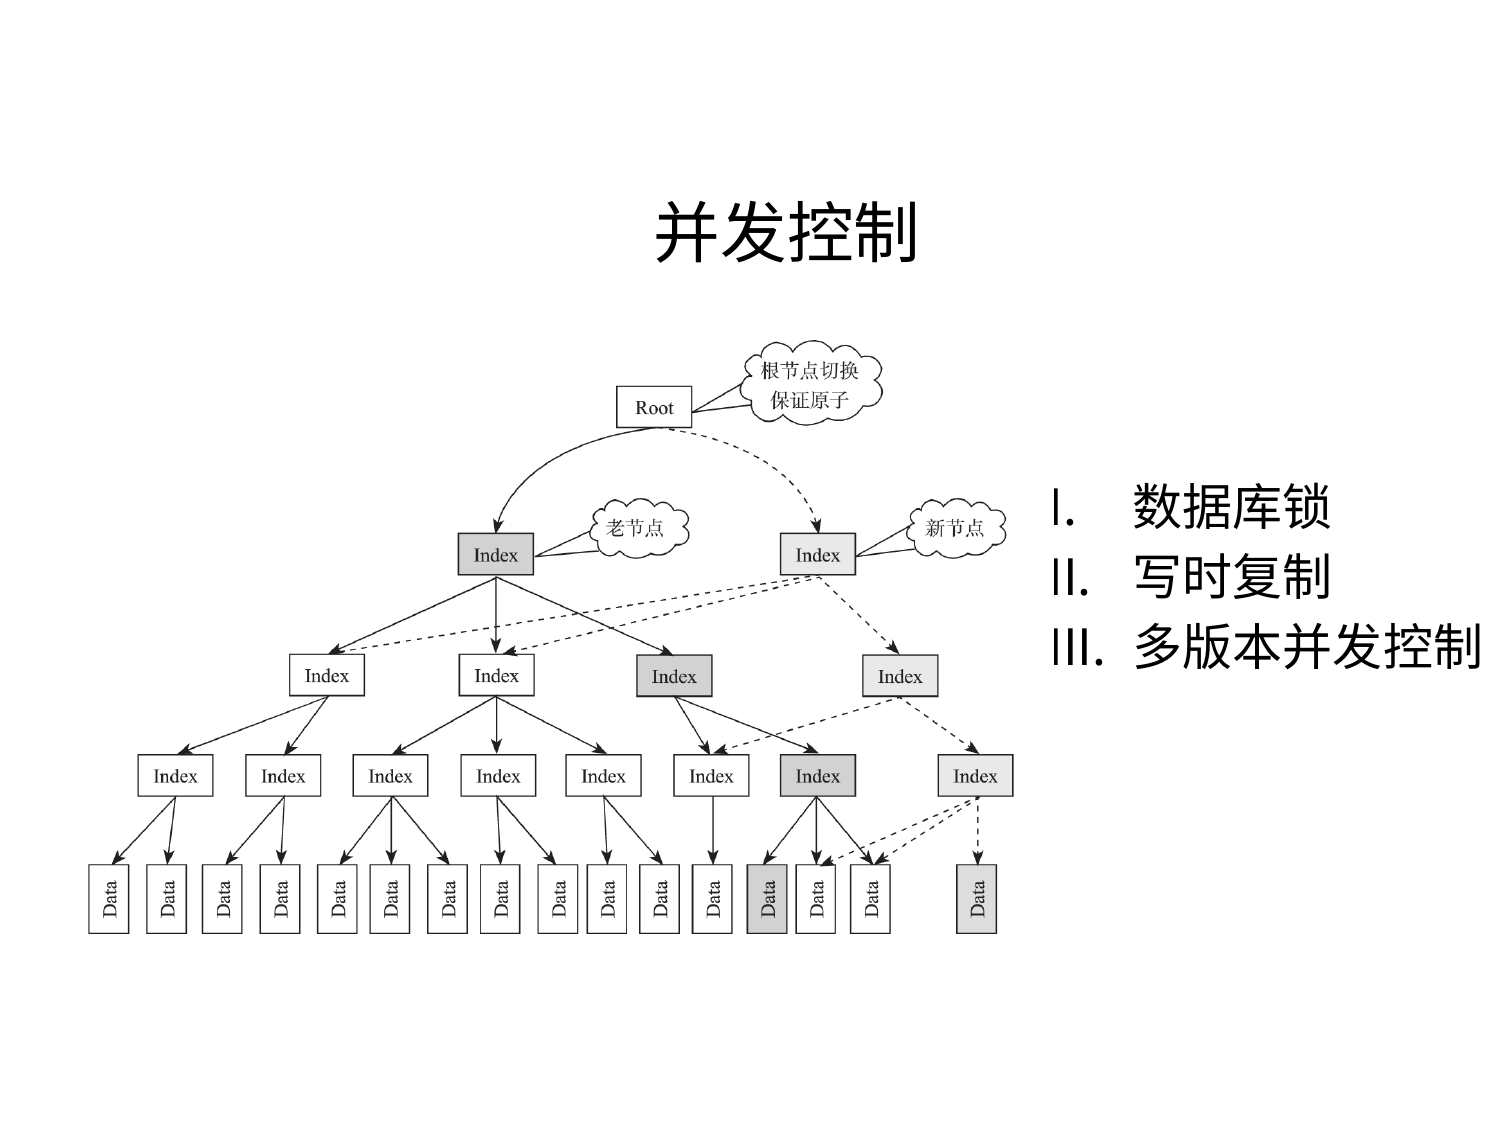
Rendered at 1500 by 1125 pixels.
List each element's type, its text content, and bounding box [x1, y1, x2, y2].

title 并发控制 [112, 137, 1463, 325]
list 数据库锁 写时复制 多版本并发控制 [1033, 468, 1500, 1125]
picture [17, 314, 1054, 952]
